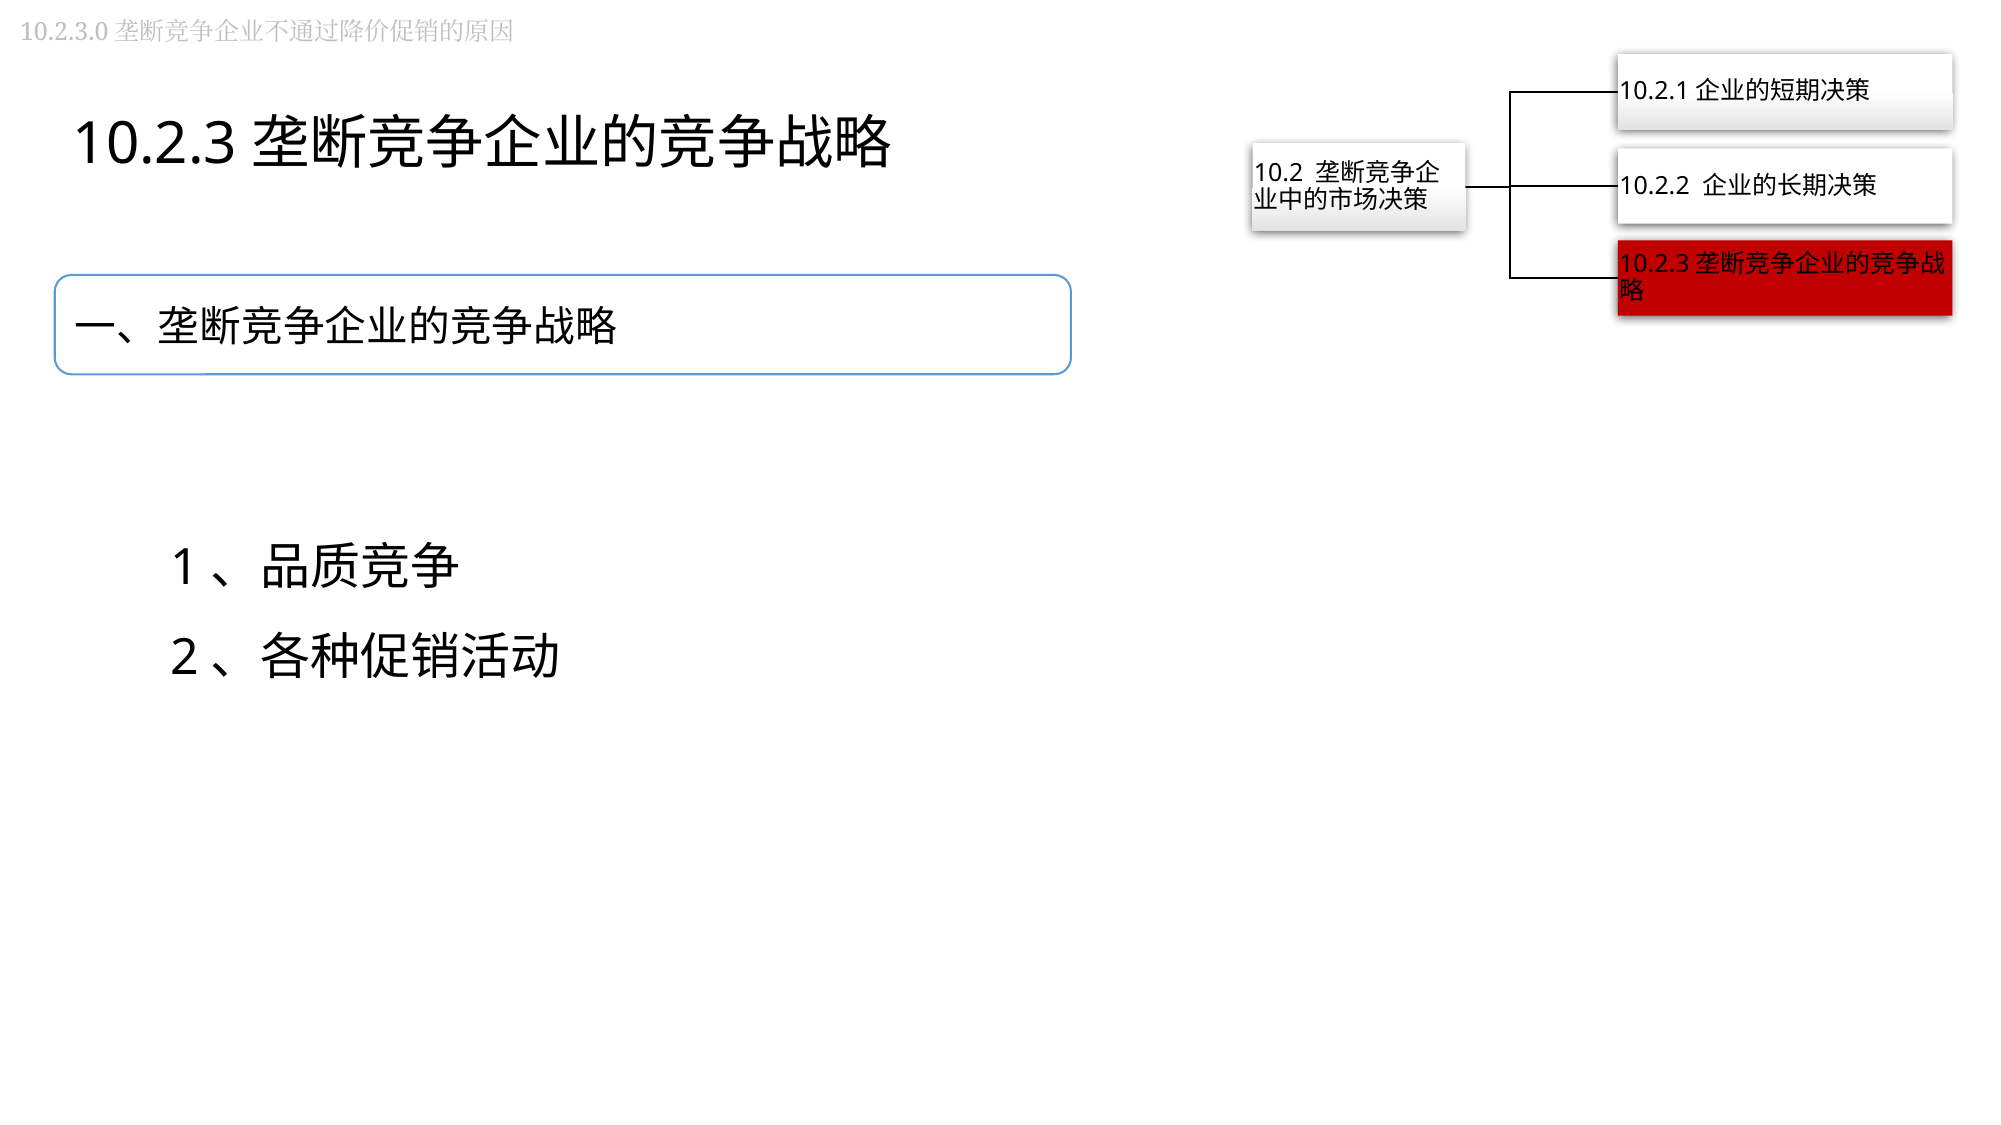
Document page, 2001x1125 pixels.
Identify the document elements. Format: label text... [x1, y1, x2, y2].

text_box 1、品质竞争 2、各种促销活动 [155, 497, 1287, 693]
text_box 一、垄断竞争企业的竞争战略 [53, 273, 1072, 376]
text_box 10.2.3.0垄断竞争企业不通过降价促销的原因 [5, 8, 530, 53]
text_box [1157, 0, 2000, 383]
text_box 10.2.3垄断竞争企业的竞争战略 [54, 95, 1157, 184]
